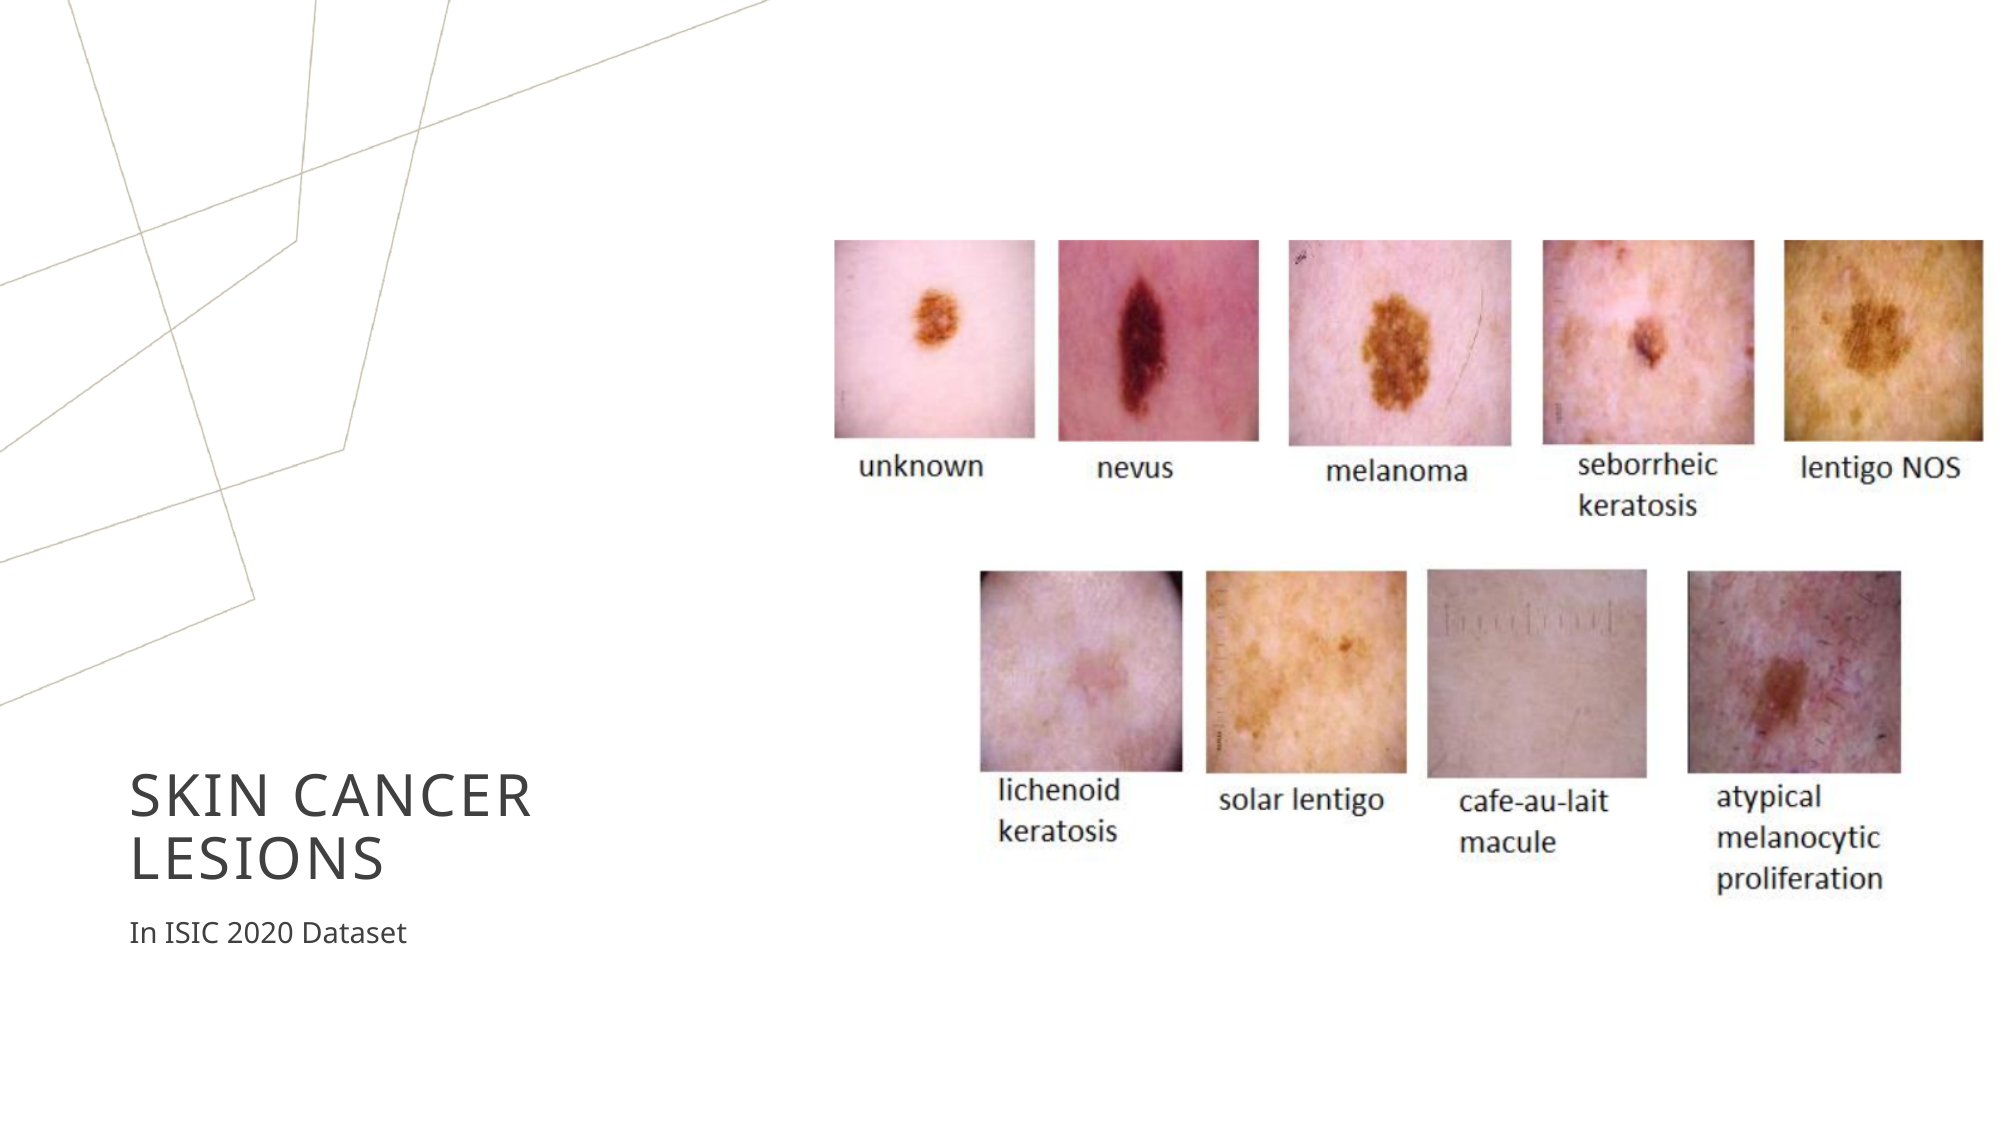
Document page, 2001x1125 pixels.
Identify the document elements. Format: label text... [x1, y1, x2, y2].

text_box In ISIC 2020 Dataset [114, 906, 1006, 998]
picture [971, 562, 1915, 907]
title Skin Cancer Lesions [114, 681, 804, 900]
picture [0, 0, 803, 720]
picture [816, 220, 2000, 535]
